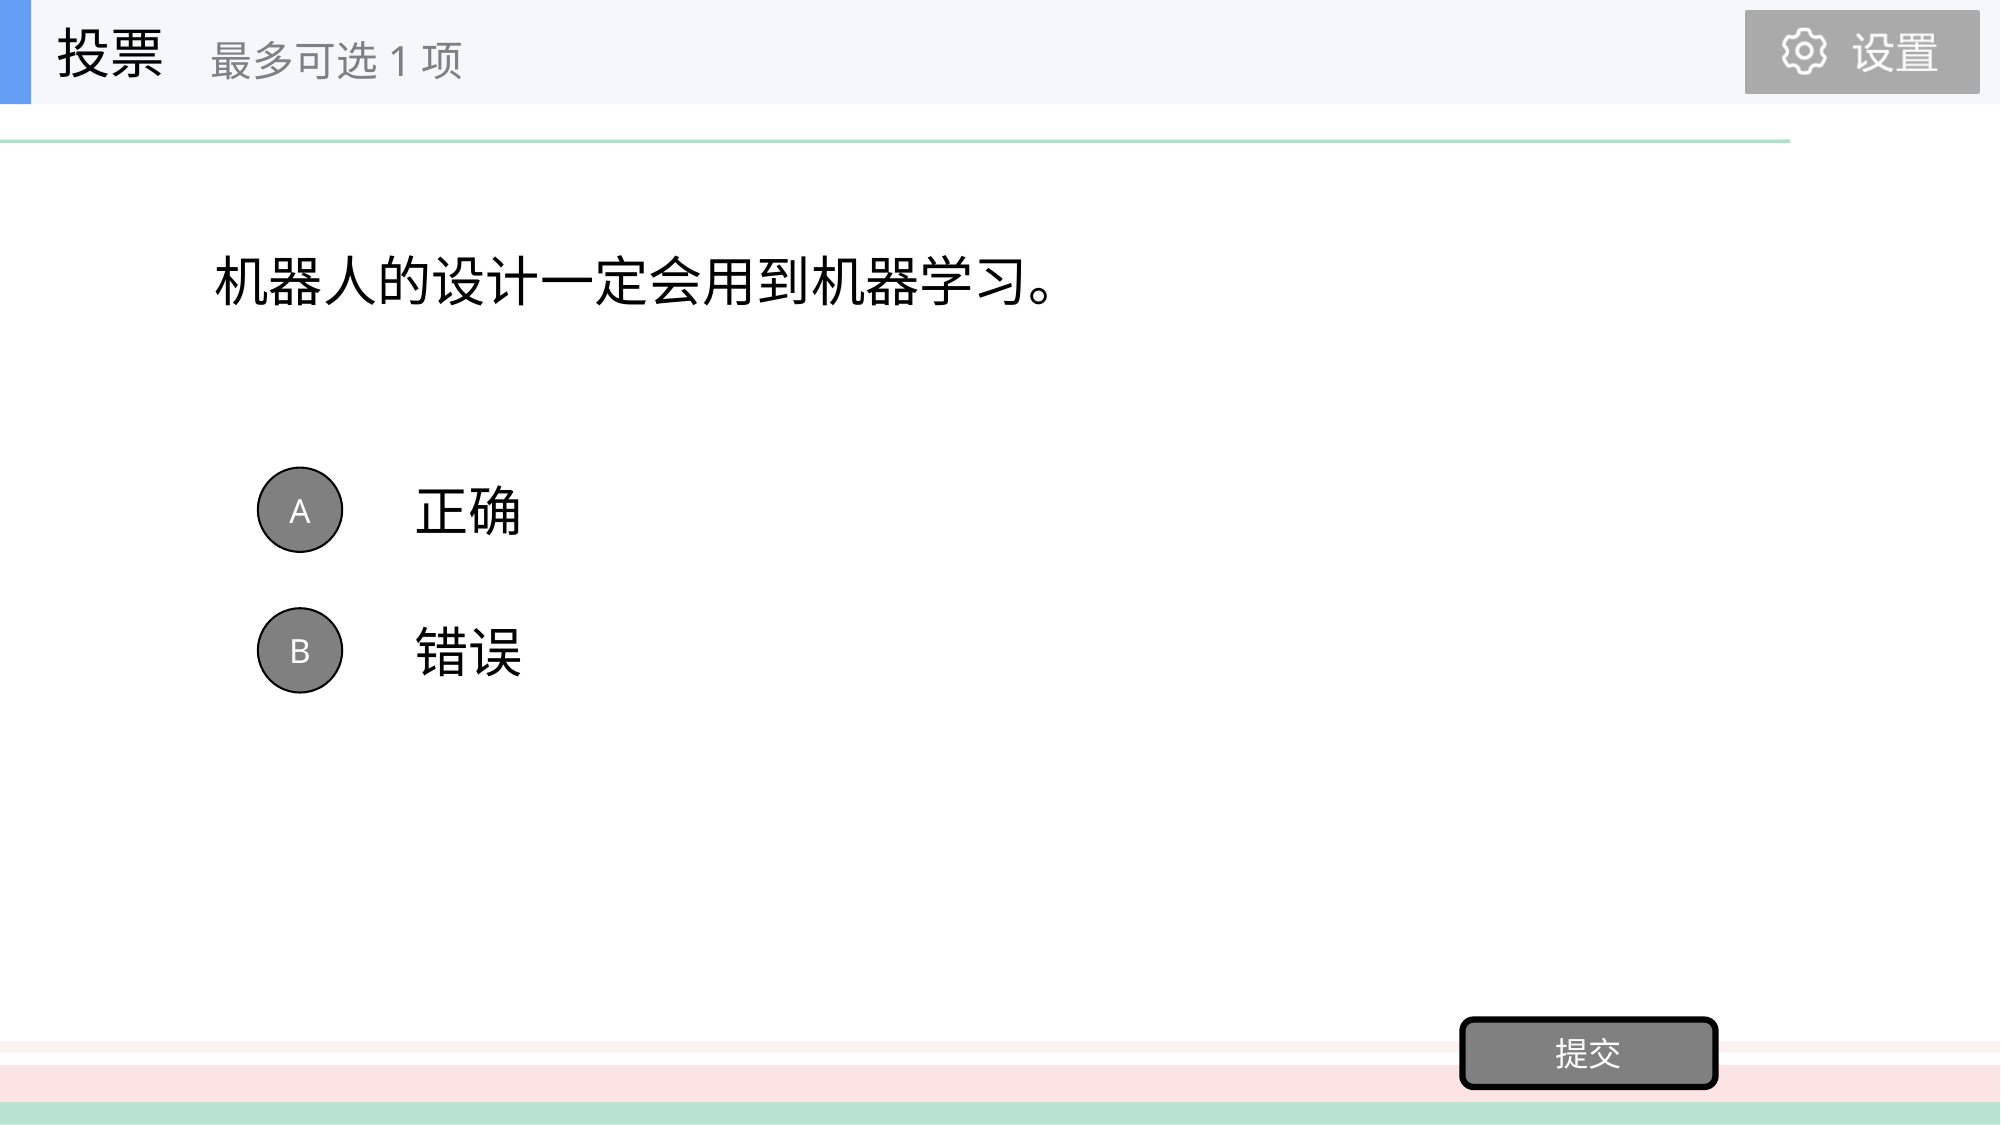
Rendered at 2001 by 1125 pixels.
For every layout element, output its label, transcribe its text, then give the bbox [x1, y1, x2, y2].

text_box 机器人的设计一定会用到机器学习。 [200, 105, 1800, 456]
text_box 错误 [399, 597, 1800, 703]
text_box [0, 0, 2000, 105]
text_box 正确 [399, 456, 1800, 563]
text_box A [256, 466, 344, 553]
text_box B [256, 607, 344, 694]
picture [0, 0, 2001, 1125]
picture [1745, 10, 1980, 94]
text_box 提交 [1461, 1018, 1717, 1089]
